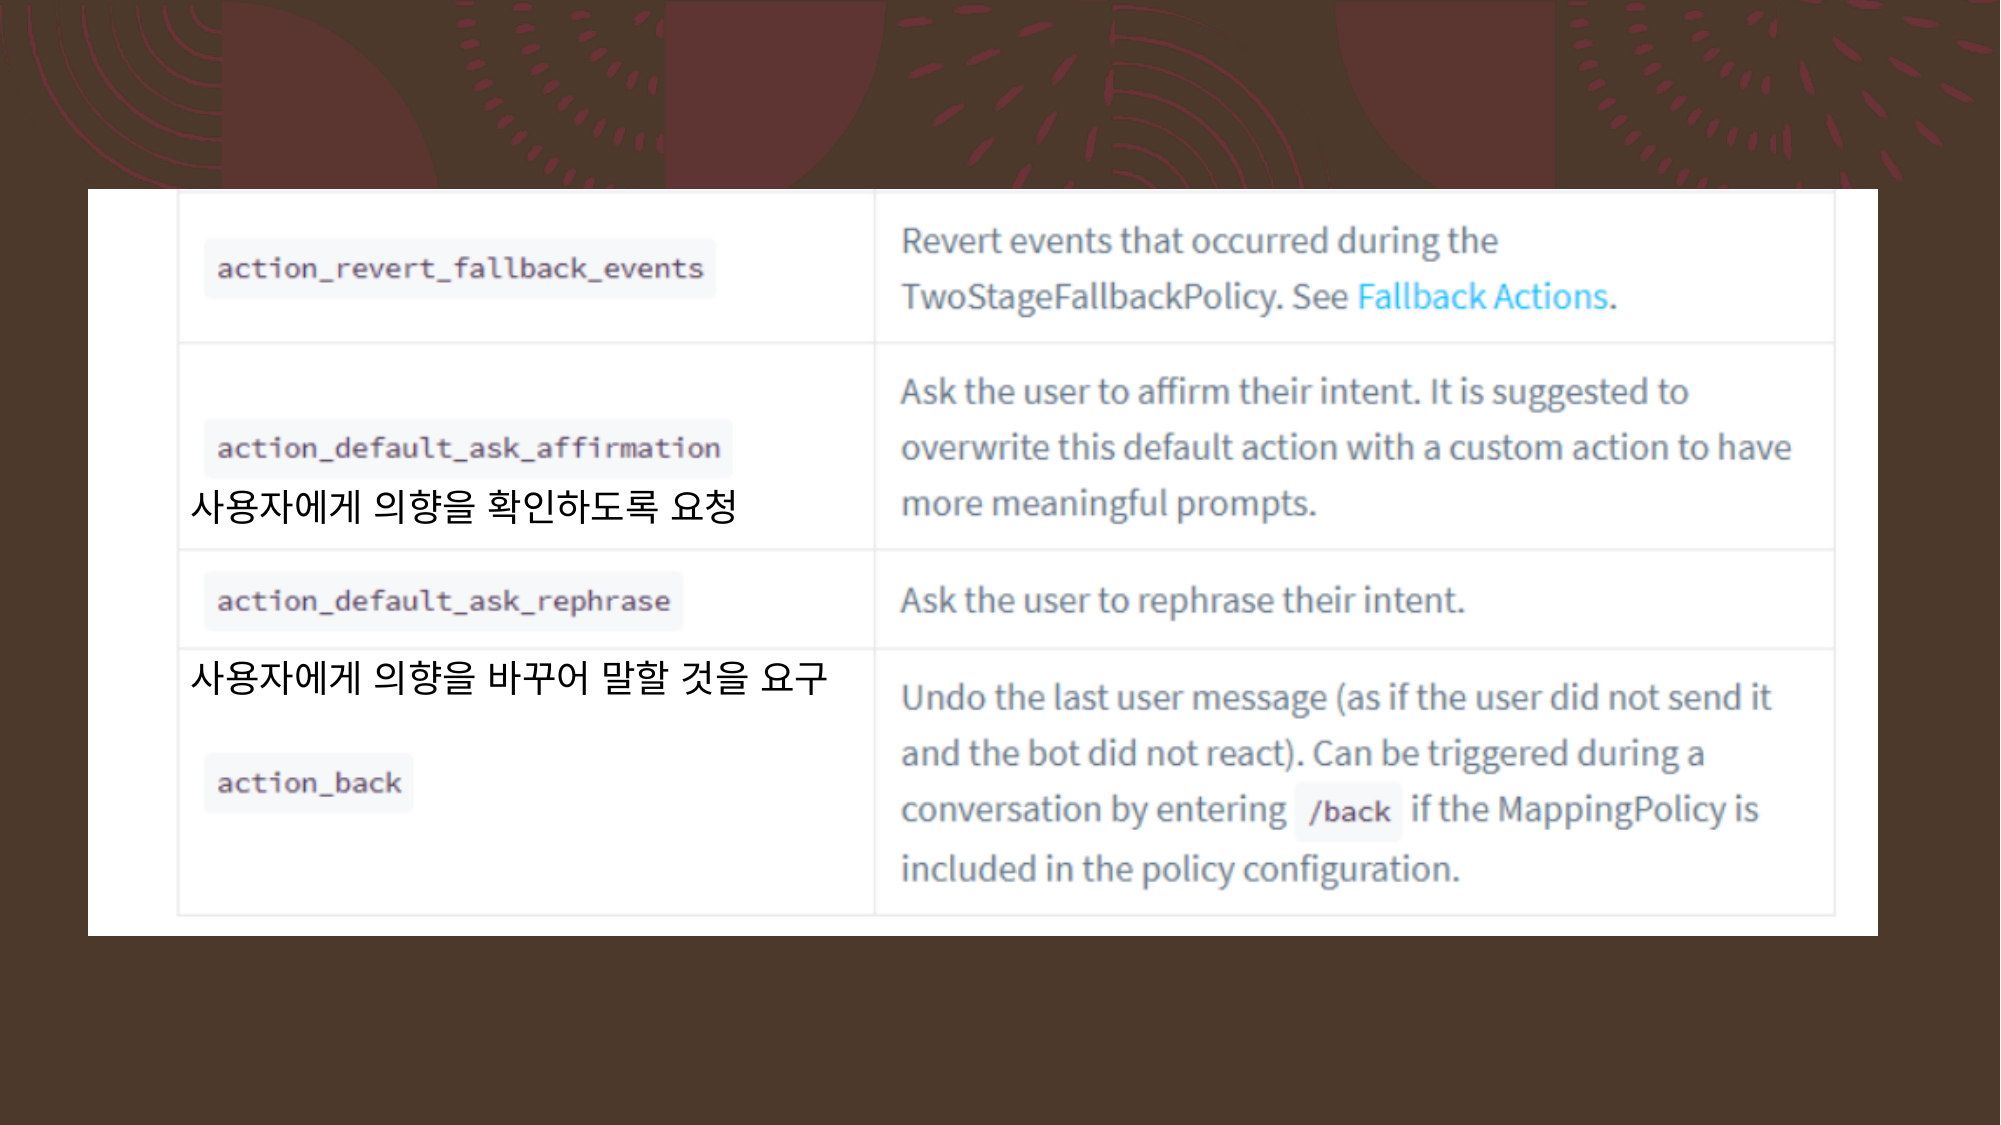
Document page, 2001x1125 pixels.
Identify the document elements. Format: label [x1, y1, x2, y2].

picture [88, 189, 1878, 936]
